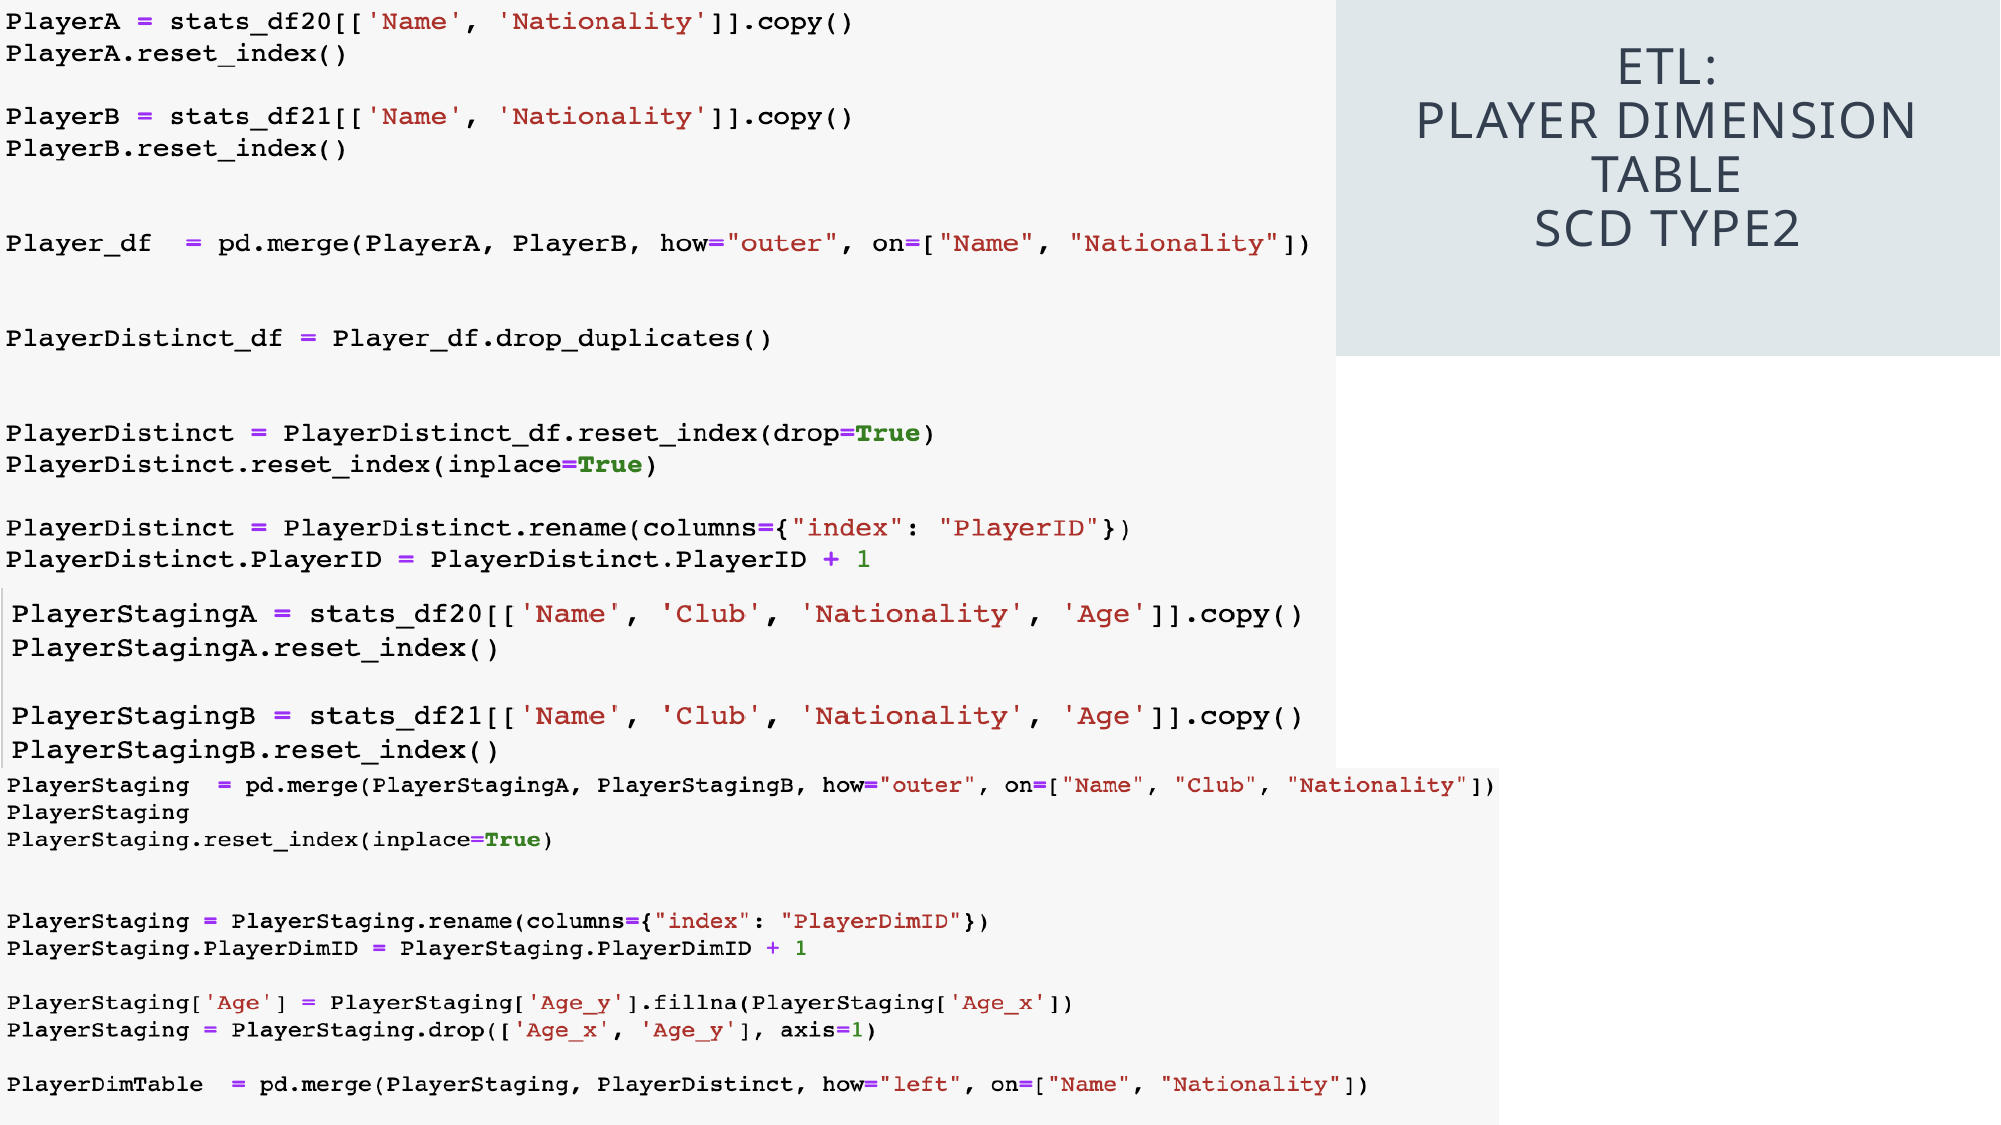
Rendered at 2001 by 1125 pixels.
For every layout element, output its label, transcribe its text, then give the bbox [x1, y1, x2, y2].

picture [0, 0, 1499, 1125]
title ETL: player dimension table SCD TYPE2 [1336, 0, 2000, 299]
